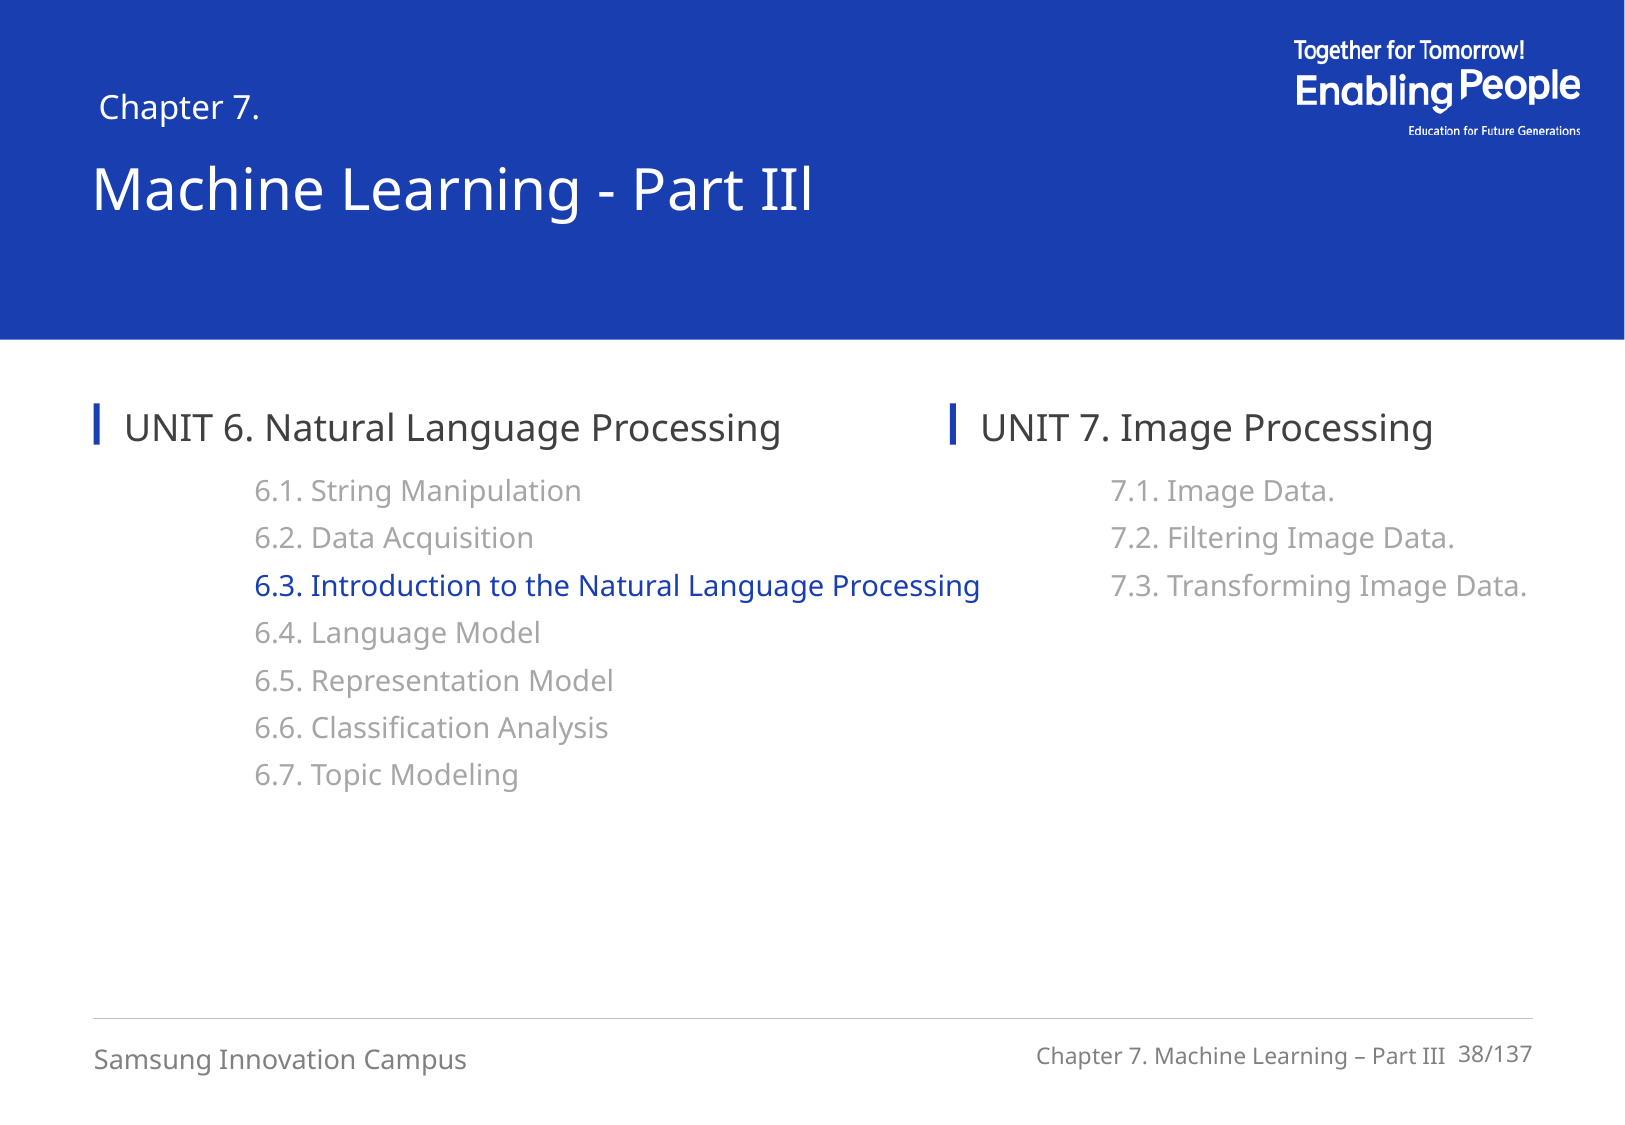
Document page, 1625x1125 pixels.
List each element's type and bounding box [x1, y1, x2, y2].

text_box [91, 86, 915, 224]
picture [1294, 40, 1580, 135]
text_box [949, 403, 1625, 604]
text_box [93, 403, 1030, 795]
